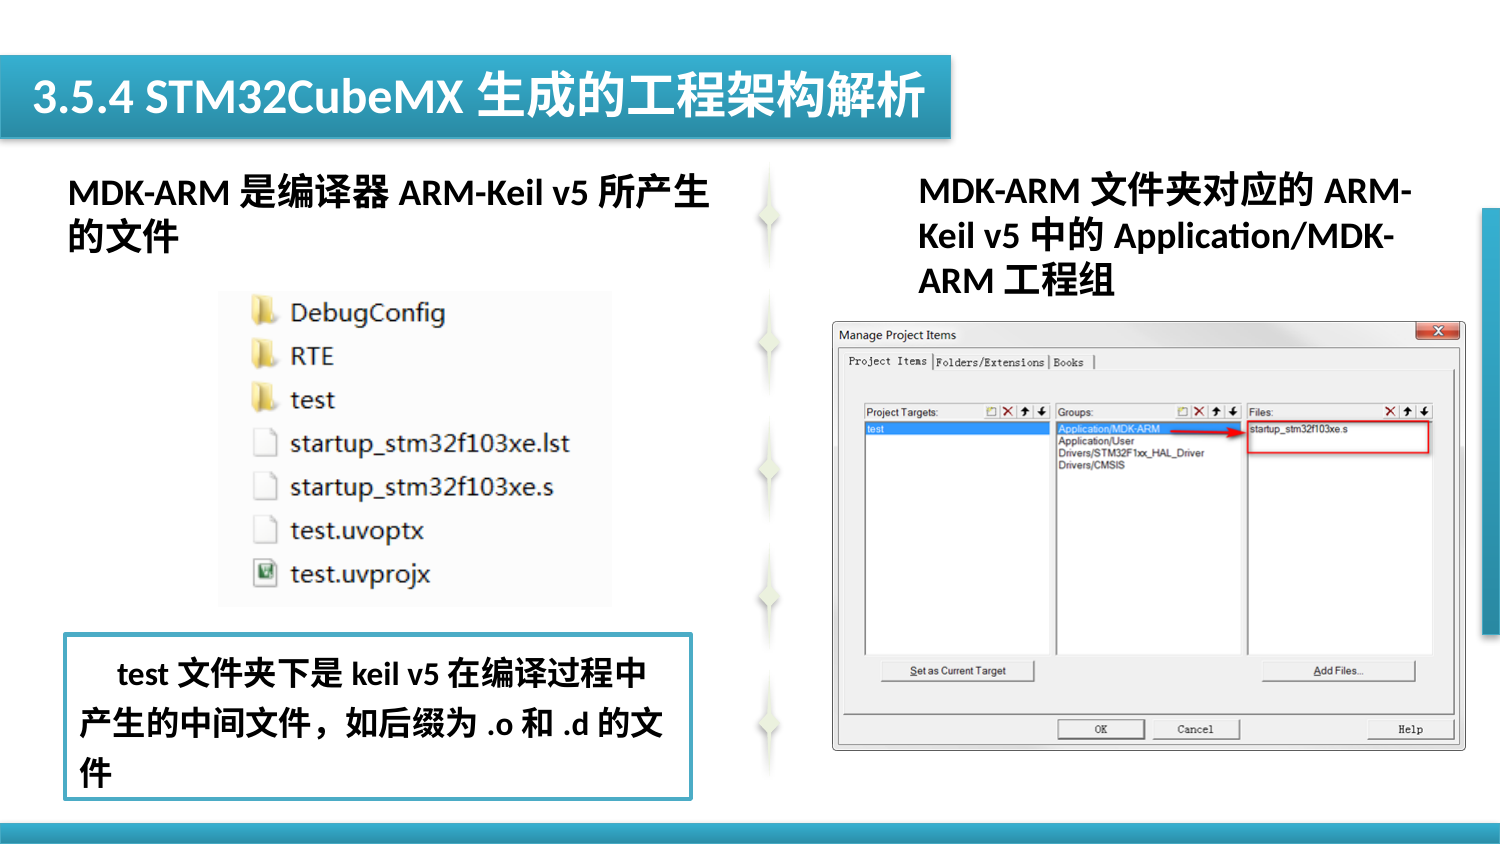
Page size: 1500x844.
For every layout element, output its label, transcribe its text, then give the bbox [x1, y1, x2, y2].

text_box [758, 542, 781, 650]
text_box [758, 669, 781, 777]
text_box MDK-ARM是编译器ARM-Keil v5所产生的文件 [53, 160, 741, 265]
picture [218, 291, 612, 607]
text_box [758, 415, 781, 523]
text_box 3.5.4 STM32CubeMX生成的工程架构解析 [5, 55, 941, 131]
text_box [758, 288, 781, 396]
text_box [758, 161, 781, 269]
text_box [0, 55, 951, 139]
text_box test文件夹下是keil v5在编译过程中产生的中间文件，如后缀为.o和.d的文件 [63, 632, 693, 801]
picture [832, 321, 1466, 751]
text_box MDK-ARM文件夹对应的ARM-Keil v5中的Application/MDK-ARM工程组 [903, 158, 1436, 309]
